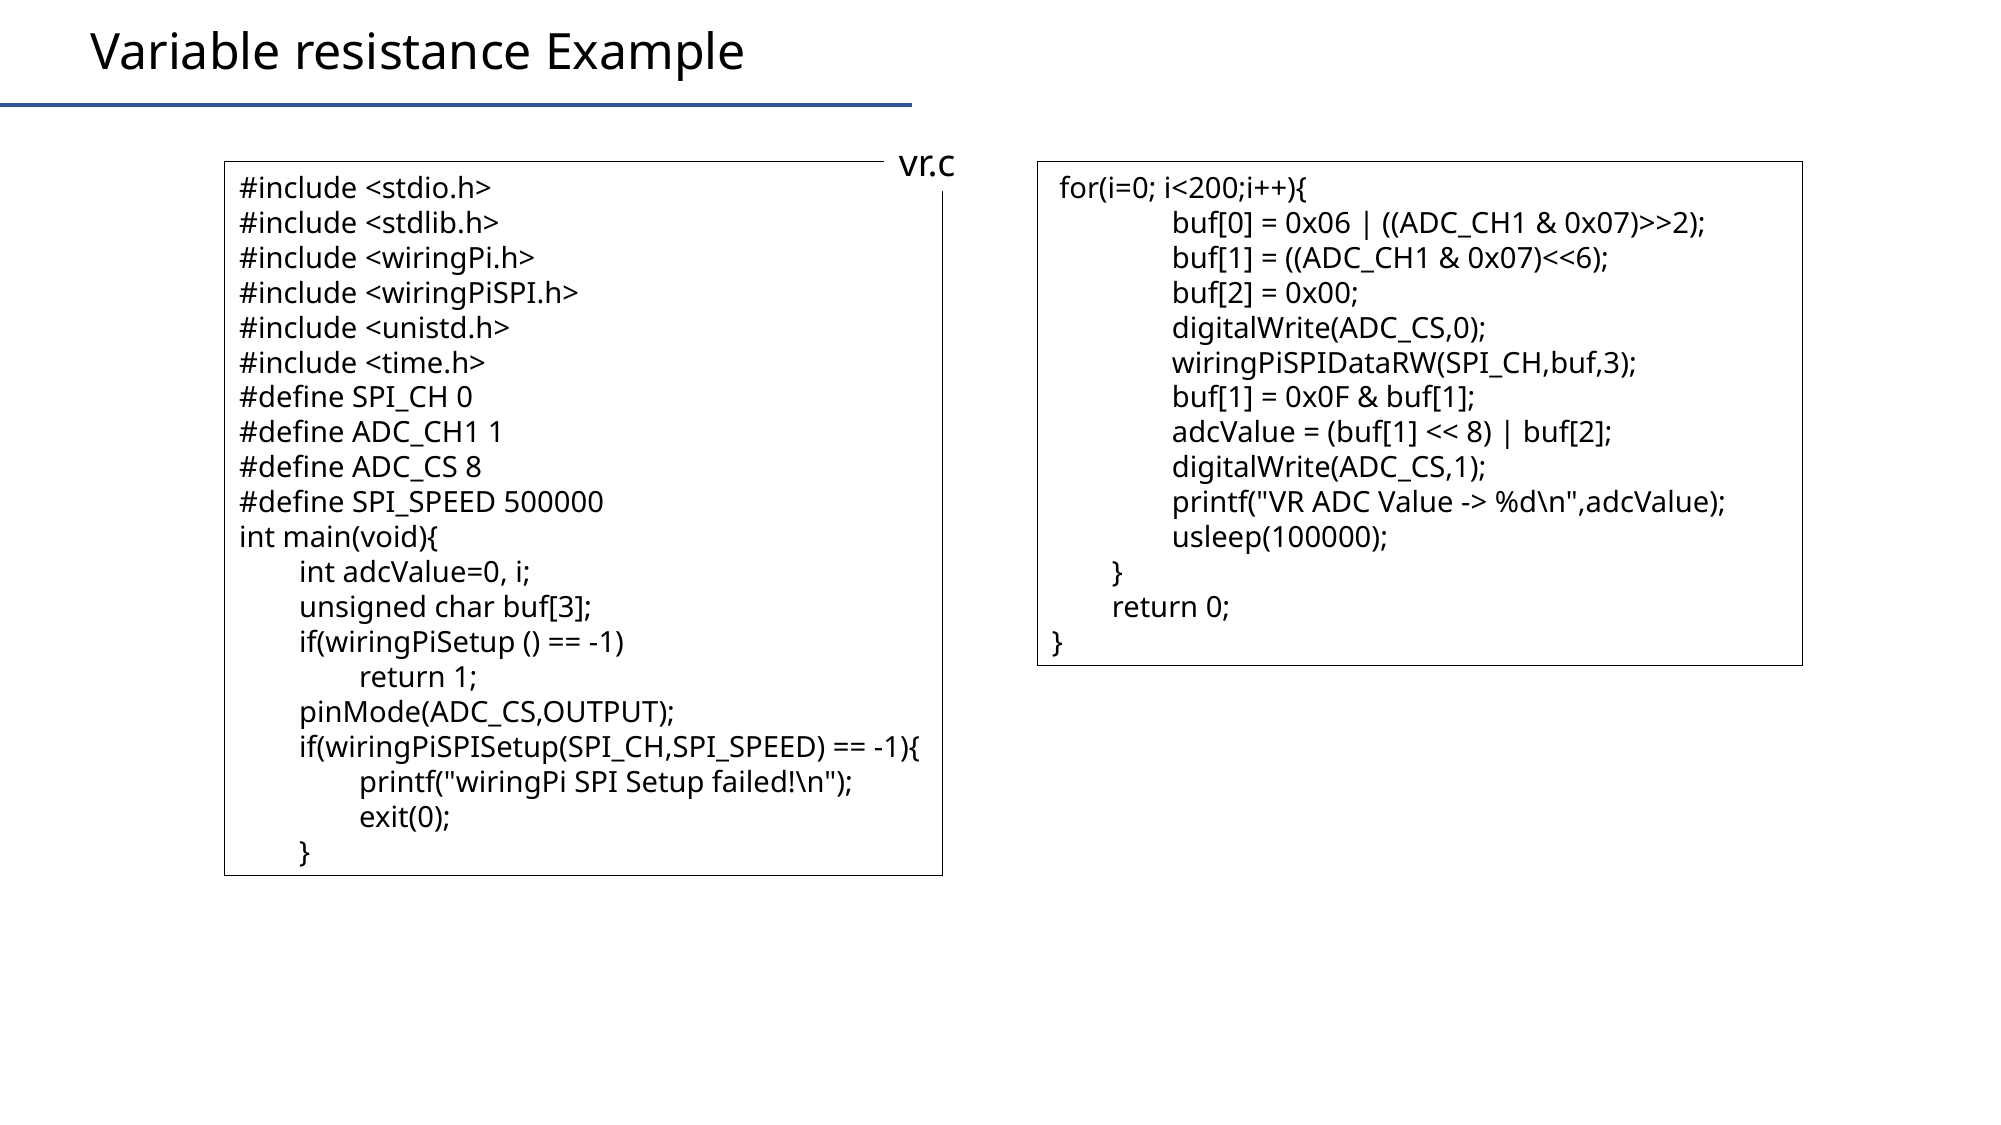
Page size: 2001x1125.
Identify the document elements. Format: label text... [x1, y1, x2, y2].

text_box Variable resistance Example [75, 12, 762, 88]
text_box #include <stdio.h> #include <stdlib.h> #include <wiringPi.h> #include <wiringPiSPI.h> #include <unistd.h> #include <time.h> #define SPI_CH 0 #define ADC_CH1 1 #define ADC_CS 8 #define SPI_SPEED 500000 int main(void){ int adcValue=0, i; unsigned char buf[3]; if(wiringPiSetup () == -1) return 1; pinMode(ADC_CS,OUTPUT); if(wiringPiSPISetup(SPI_CH,SPI_SPEED) == -1){ printf("wiringPi SPI Setup failed!\n"); exit(0); } [224, 161, 943, 876]
text_box vr.c [884, 131, 971, 192]
text_box for(i=0; i<200;i++){ buf[0] = 0x06 | ((ADC_CH1 & 0x07)>>2); buf[1] = ((ADC_CH1 & 0x07)<<6); buf[2] = 0x00; digitalWrite(ADC_CS,0); wiringPiSPIDataRW(SPI_CH,buf,3); buf[1] = 0x0F & buf[1]; adcValue = (buf[1] << 8) | buf[2]; digitalWrite(ADC_CS,1); printf("VR ADC Value -> %d\n",adcValue); usleep(100000); } return 0; } [1037, 161, 1803, 666]
